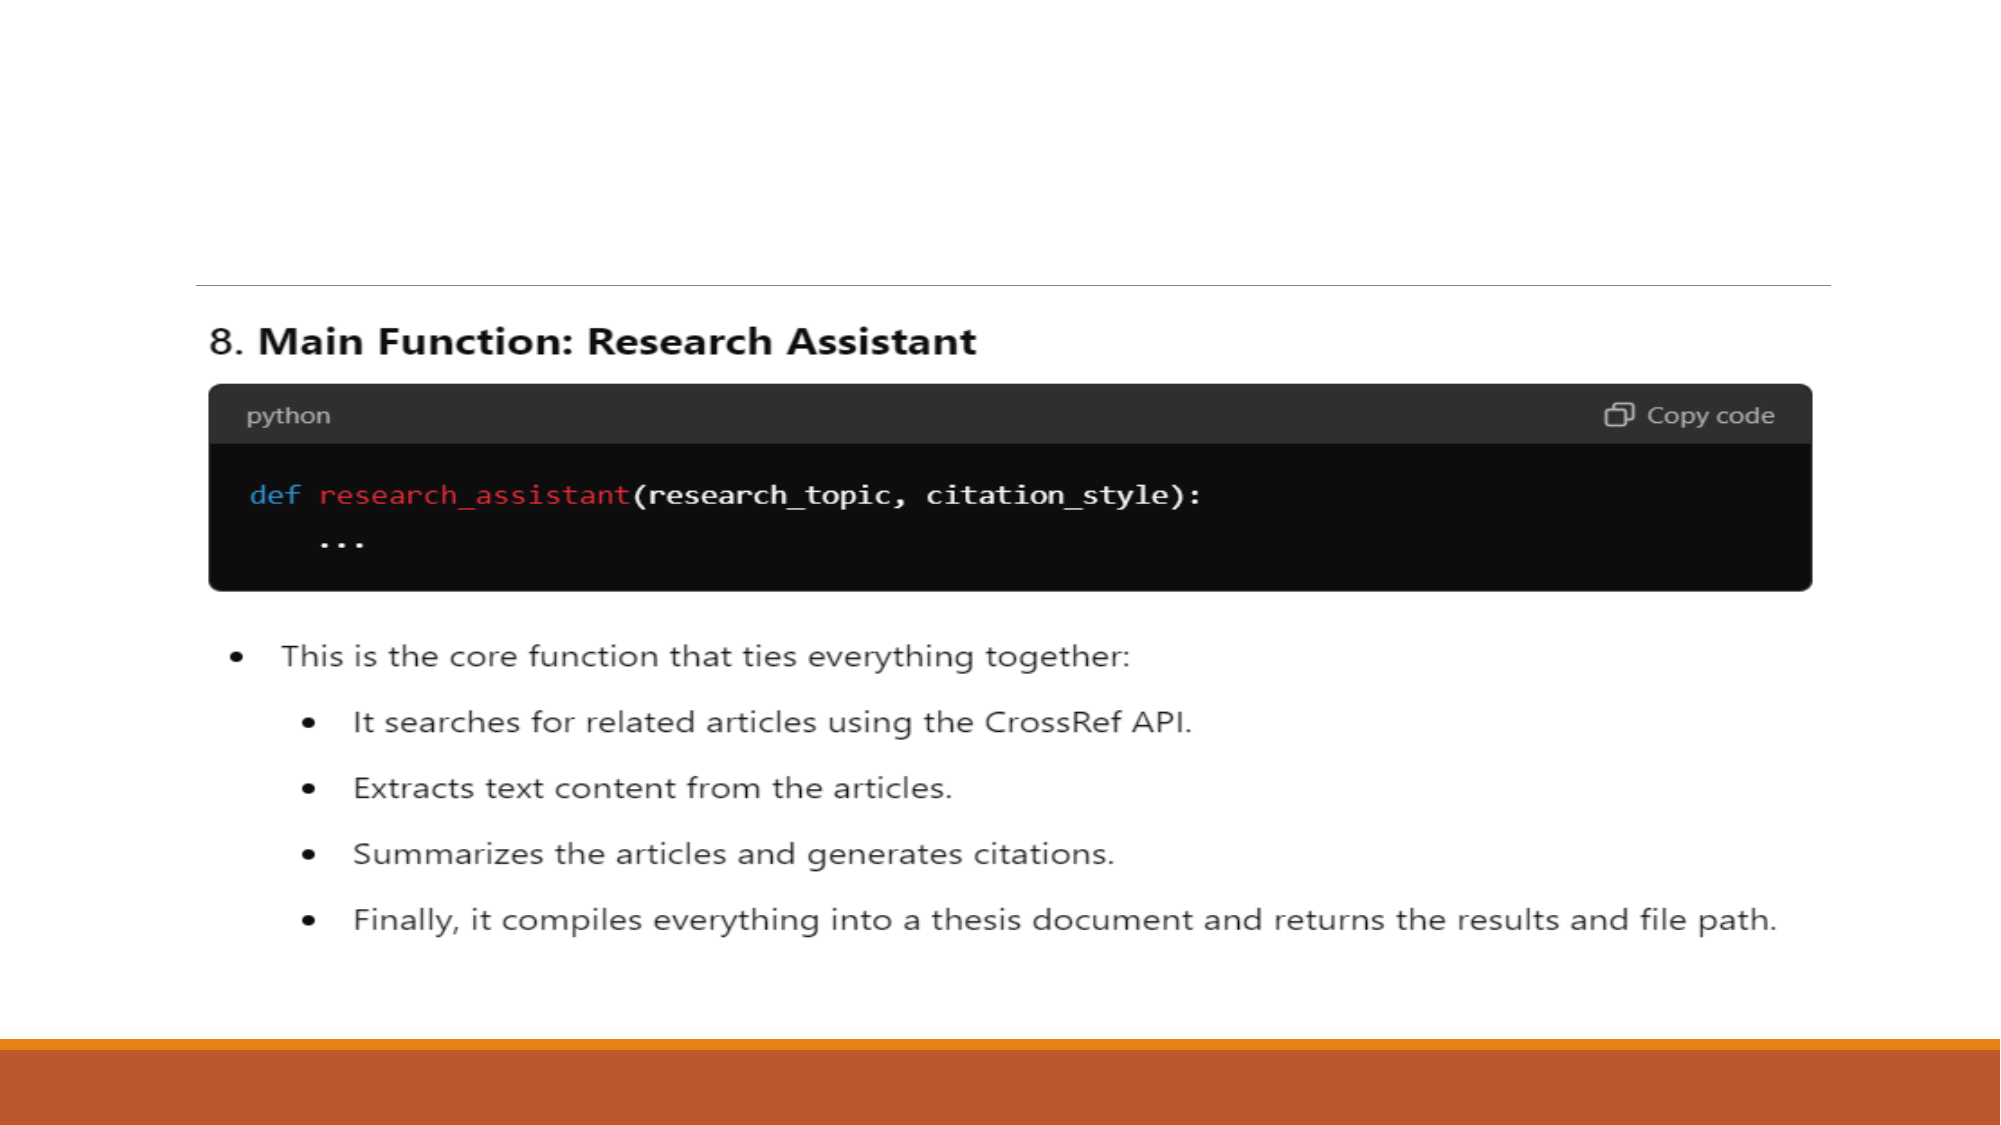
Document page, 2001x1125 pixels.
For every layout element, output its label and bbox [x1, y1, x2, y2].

picture [179, 301, 1831, 974]
